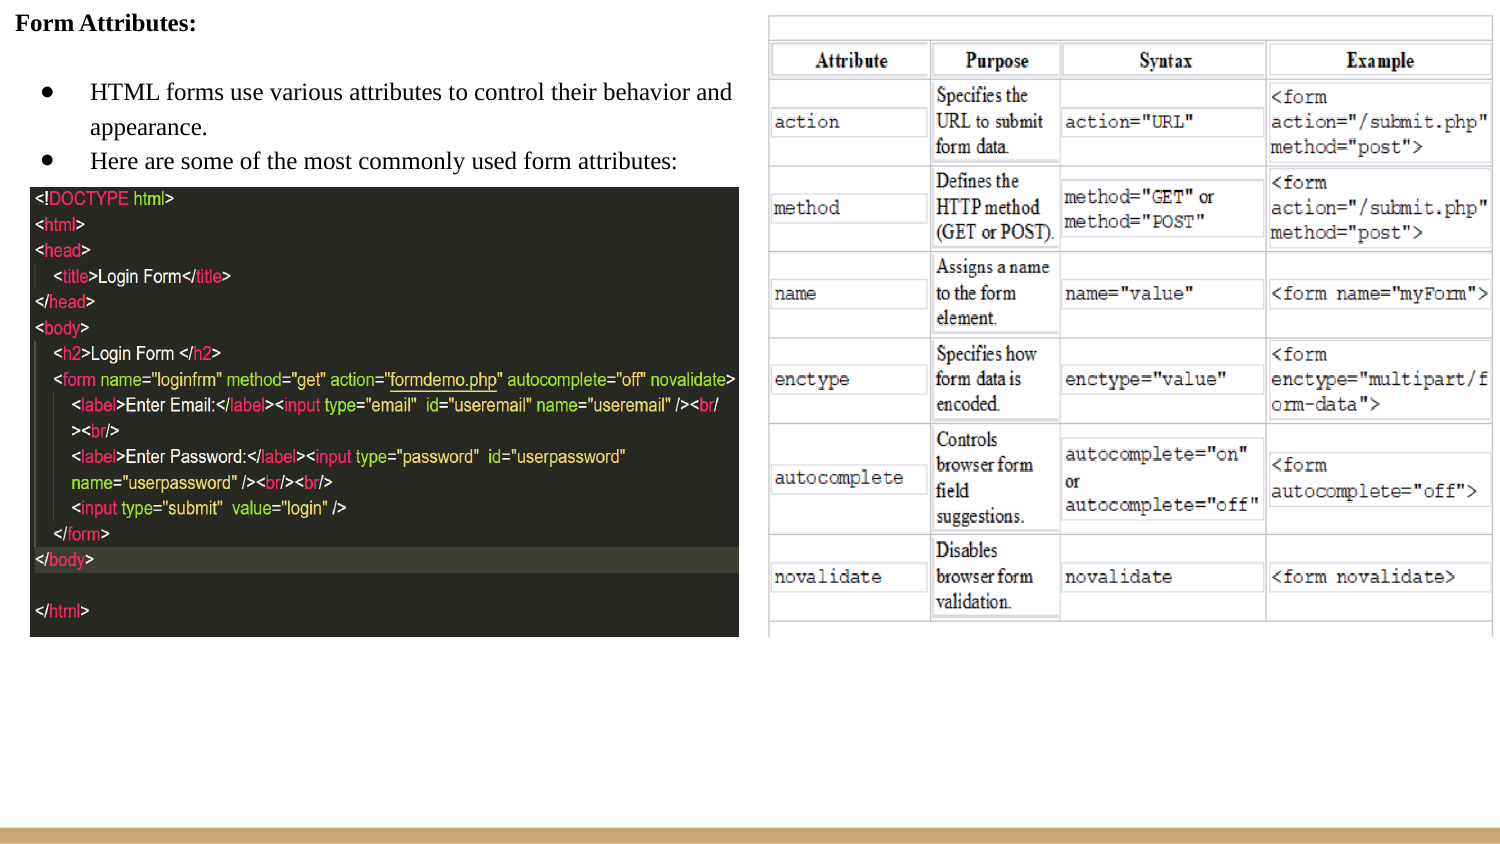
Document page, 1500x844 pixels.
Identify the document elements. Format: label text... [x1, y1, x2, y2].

picture [767, 15, 1500, 637]
text_box Form Attributes: HTML forms use various attributes to control their behavior and appearance. Here are some of the most commonly used form attributes: [0, 0, 750, 190]
picture [29, 187, 740, 637]
